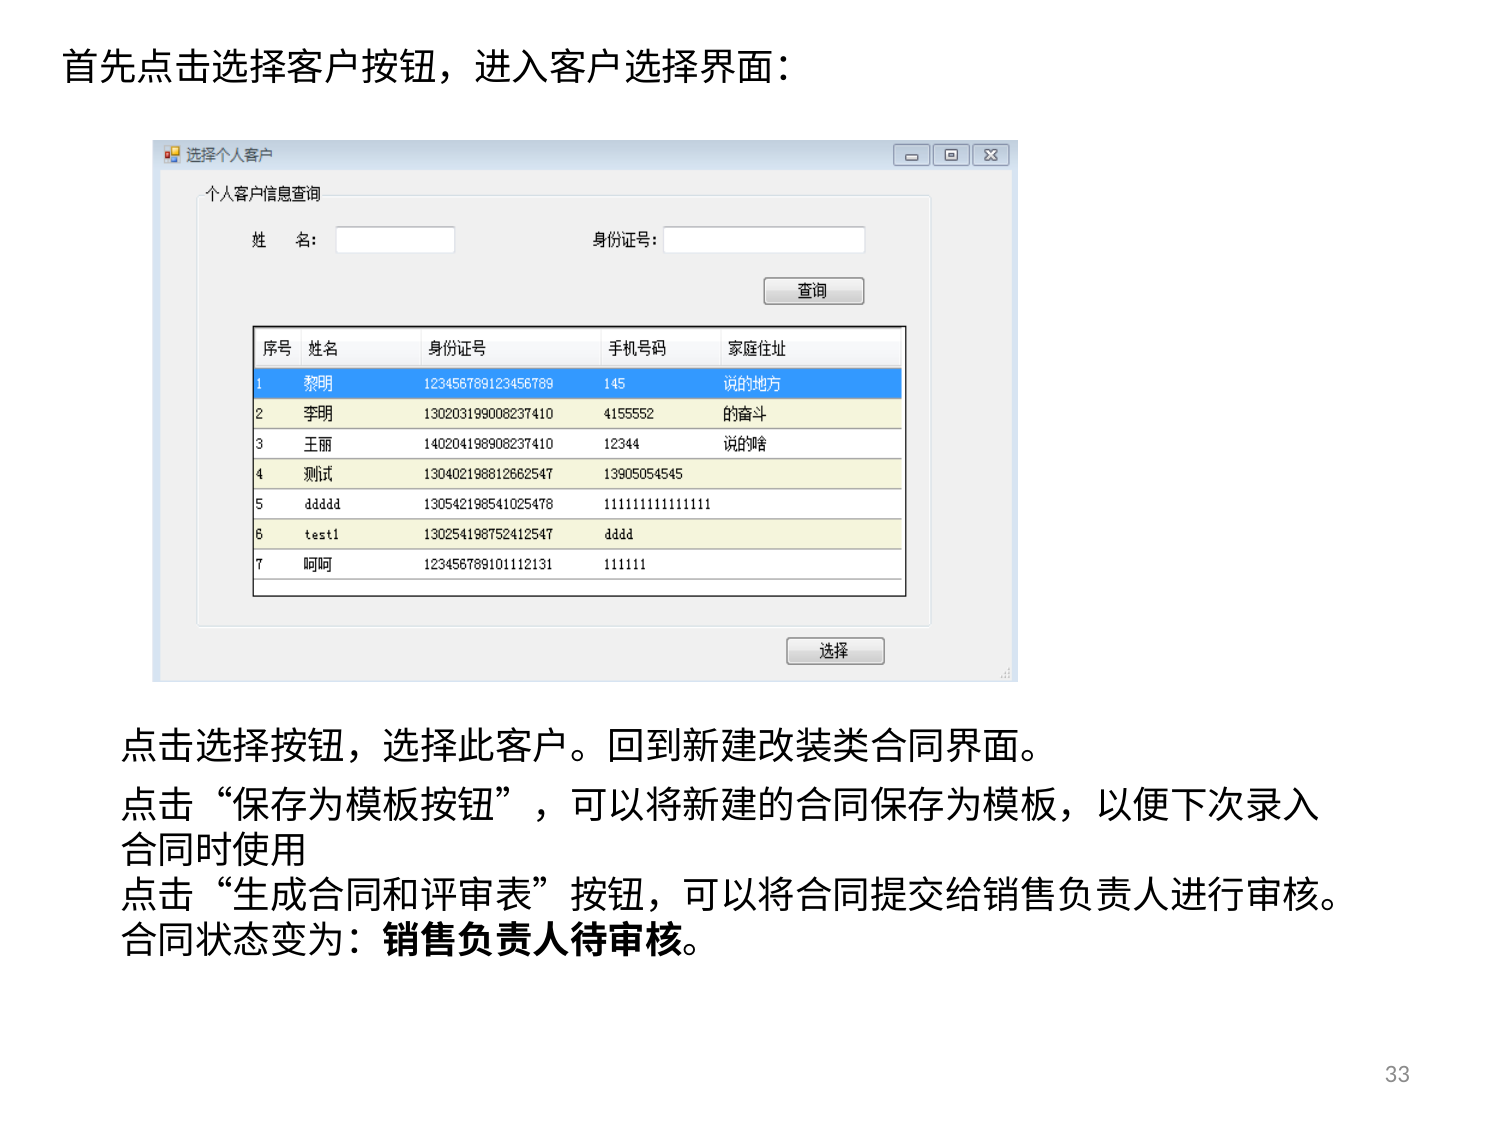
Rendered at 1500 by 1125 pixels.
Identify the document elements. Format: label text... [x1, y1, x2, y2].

text_box 点击选择按钮，选择此客户。回到新建改装类合同界面。 [105, 714, 1184, 773]
text_box 点击“保存为模板按钮”，可以将新建的合同保存为模板，以便下次录入合同时使用 点击“生成合同和评审表”按钮，可以将合同提交给销售负责人进行审核。 合同状态变为：销售负责人待审核。 [105, 773, 1372, 969]
slide_number 33 [1074, 1042, 1425, 1103]
text_box 首先点击选择客户按钮，进入客户选择界面： [46, 35, 1149, 95]
picture [152, 140, 1018, 682]
